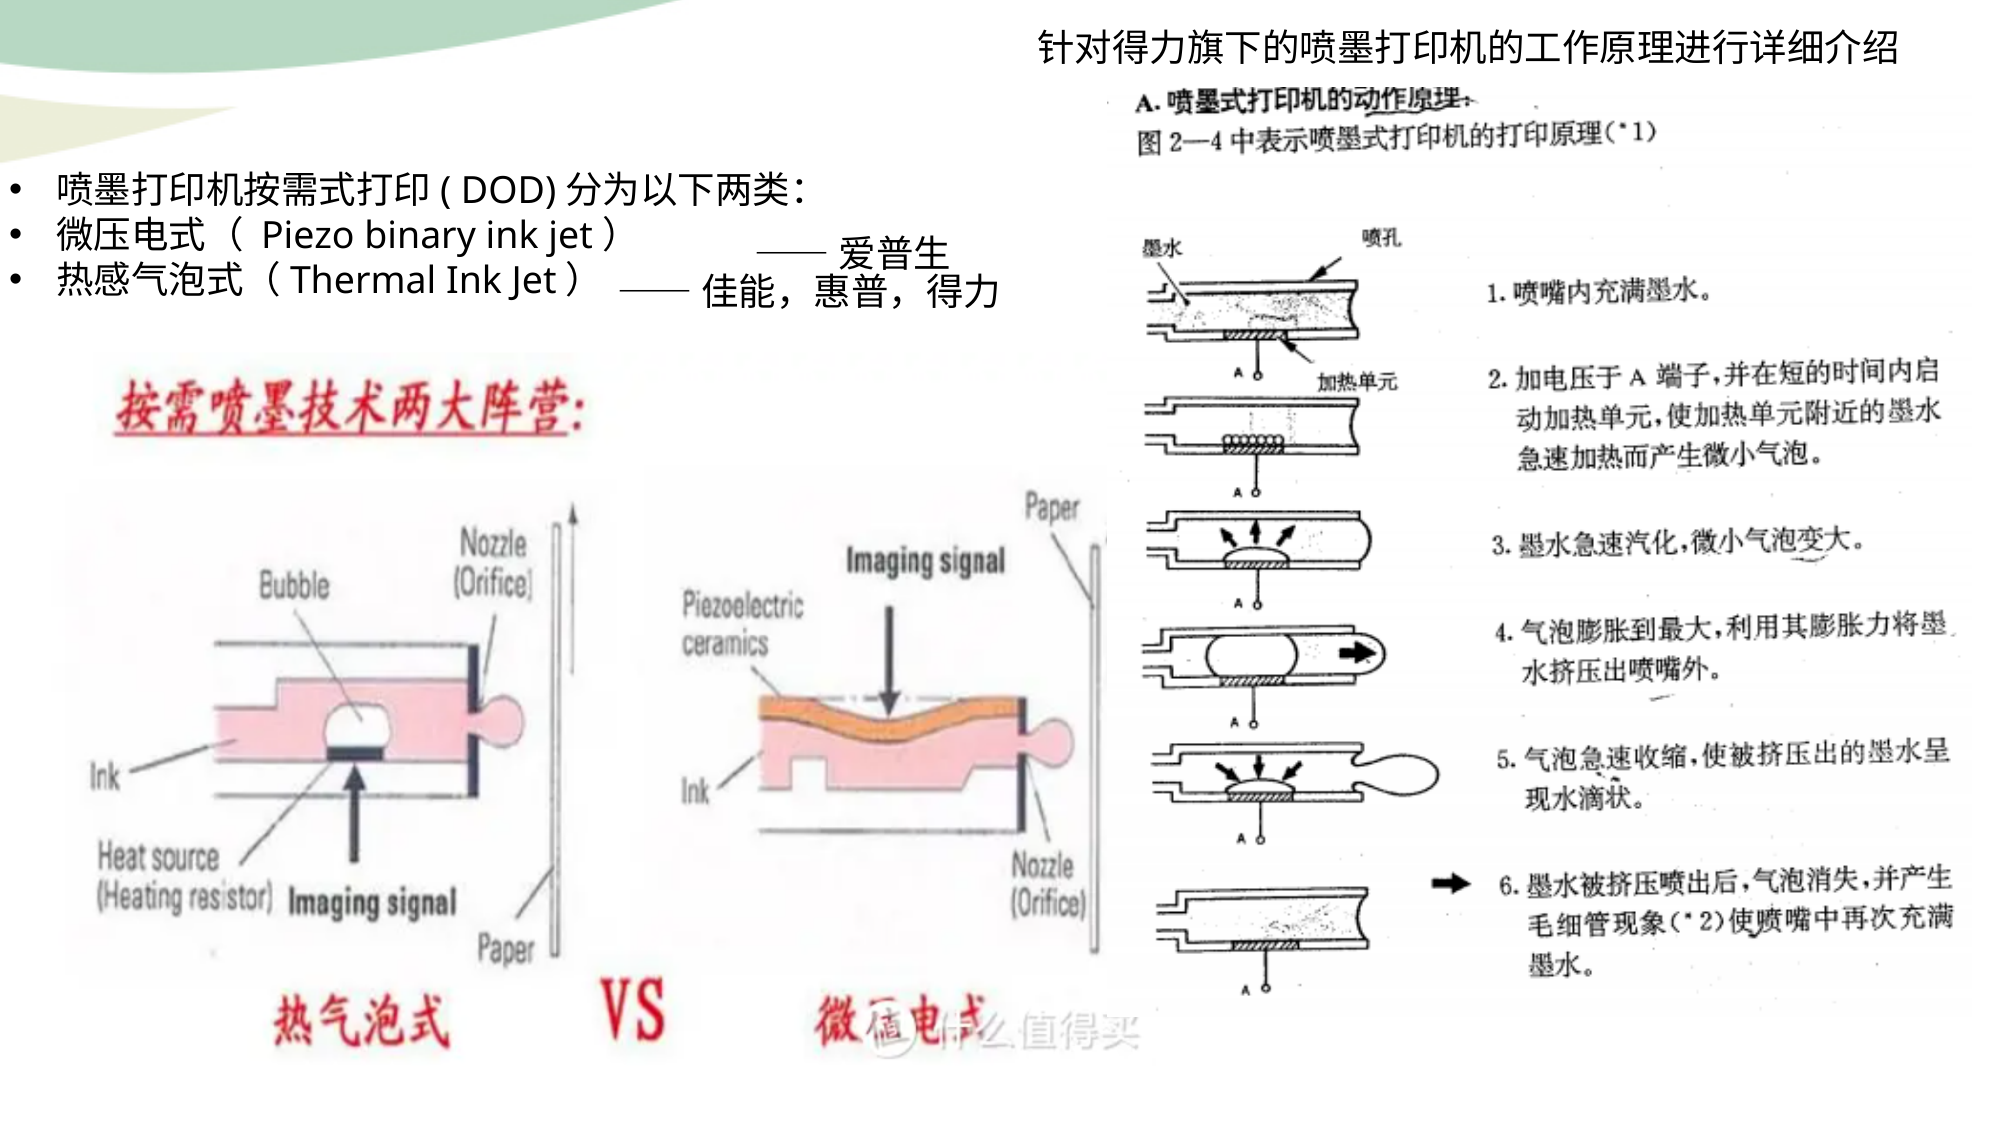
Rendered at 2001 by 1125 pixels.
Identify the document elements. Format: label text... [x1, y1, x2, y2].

picture [0, 0, 2001, 1125]
text_box ——爱普生 [739, 222, 966, 260]
text_box 针对得力旗下的喷墨打印机的工作原理进行详细介绍 [1022, 16, 1956, 76]
text_box ——佳能，惠普，得力 [602, 260, 1017, 321]
text_box 喷墨打印机按需式打印( DOD)分为以下两类： 微压电式（ Piezo binary ink jet） 热感气泡式（Thermal Ink Jet） [0, 158, 843, 308]
